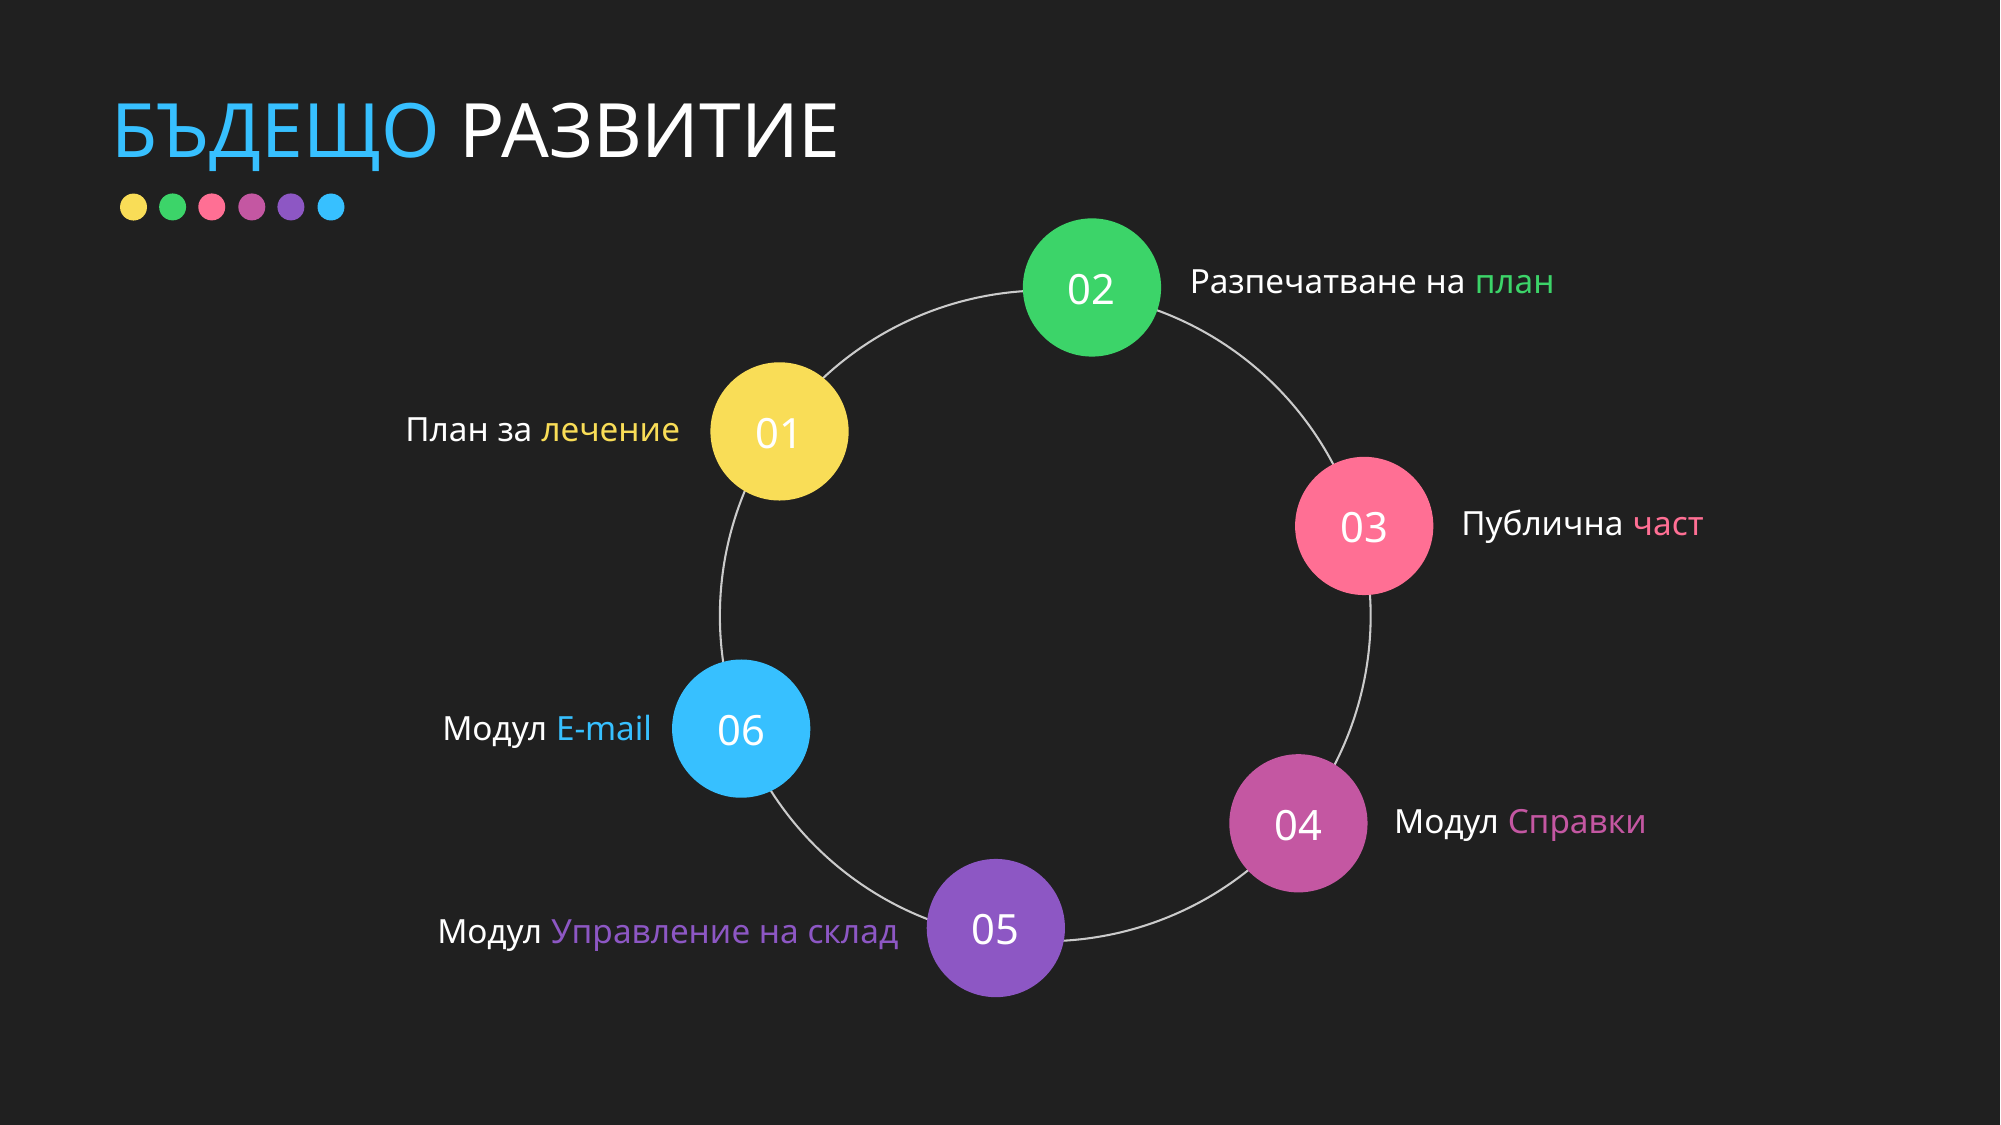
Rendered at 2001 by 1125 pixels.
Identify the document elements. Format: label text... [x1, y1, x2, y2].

text_box Публична част [1446, 495, 1844, 550]
text_box 06 [672, 659, 811, 798]
text_box [120, 193, 148, 221]
text_box Модул Управление на склад [318, 902, 914, 957]
text_box 02 [1022, 218, 1162, 357]
text_box 05 [926, 858, 1065, 998]
text_box [317, 193, 345, 221]
text_box План за лечение [298, 400, 695, 456]
text_box 03 [1295, 456, 1434, 596]
text_box [718, 290, 1372, 942]
text_box Модул E-mail [333, 699, 667, 754]
text_box БЪДЕЩО РАЗВИТИЕ [96, 75, 1824, 181]
text_box [277, 193, 305, 221]
text_box 01 [710, 362, 849, 501]
text_box Модул Справки [1379, 792, 1777, 848]
text_box 04 [1229, 754, 1368, 893]
text_box Разпечатване на план [1175, 252, 1621, 308]
text_box [198, 193, 226, 221]
text_box [159, 193, 187, 221]
text_box [238, 193, 266, 221]
